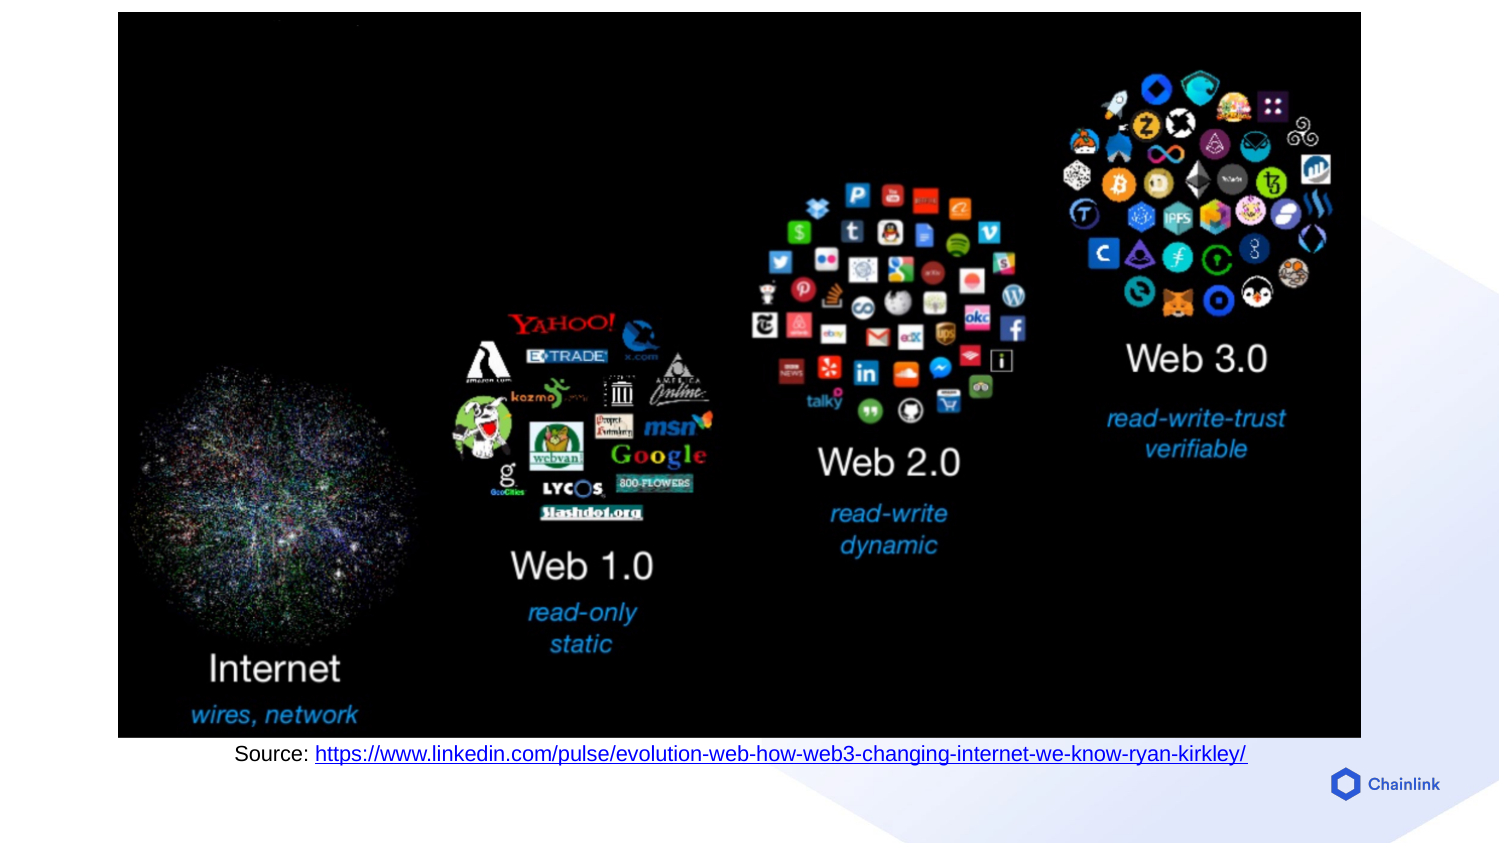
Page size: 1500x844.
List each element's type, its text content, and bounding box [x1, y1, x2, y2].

picture [118, 12, 1499, 843]
text_box Source: https://www.linkedin.com/pulse/evolution-web-how-web3-changing-internet-we-know-ryan-kirkley/ [47, 732, 1435, 772]
